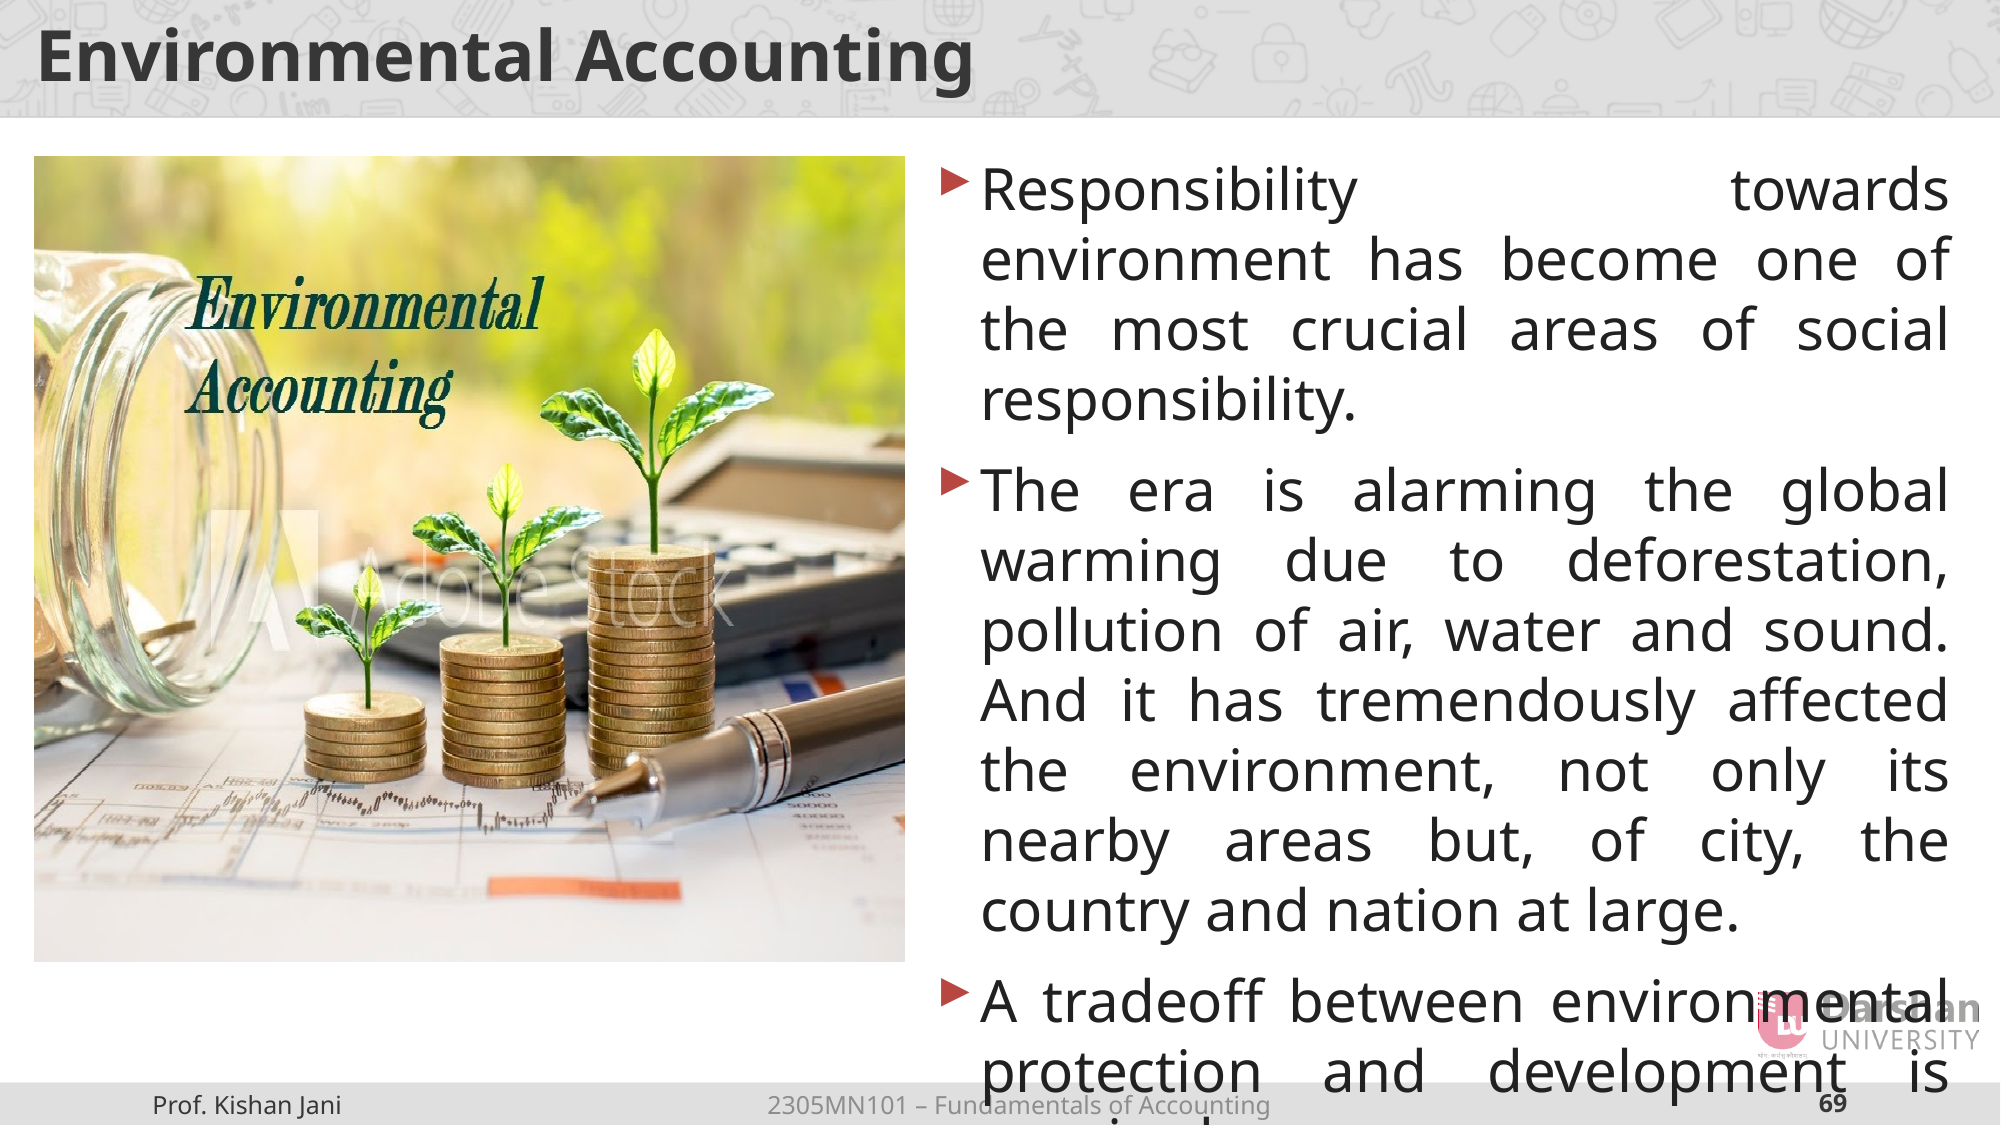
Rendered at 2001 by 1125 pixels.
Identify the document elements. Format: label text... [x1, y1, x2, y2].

picture [34, 156, 905, 962]
list Responsibility towards environment has become one of the most crucial areas of social responsibility. The era is alarming the global warming due to deforestation, pollution of air, water and sound. And it has tremendously affected the environment, not only its nearby areas but, of city, the country and nation at large. A tradeoff between environmental protection and development is required. [921, 144, 1966, 1062]
title Environmental Accounting [0, 0, 2000, 117]
